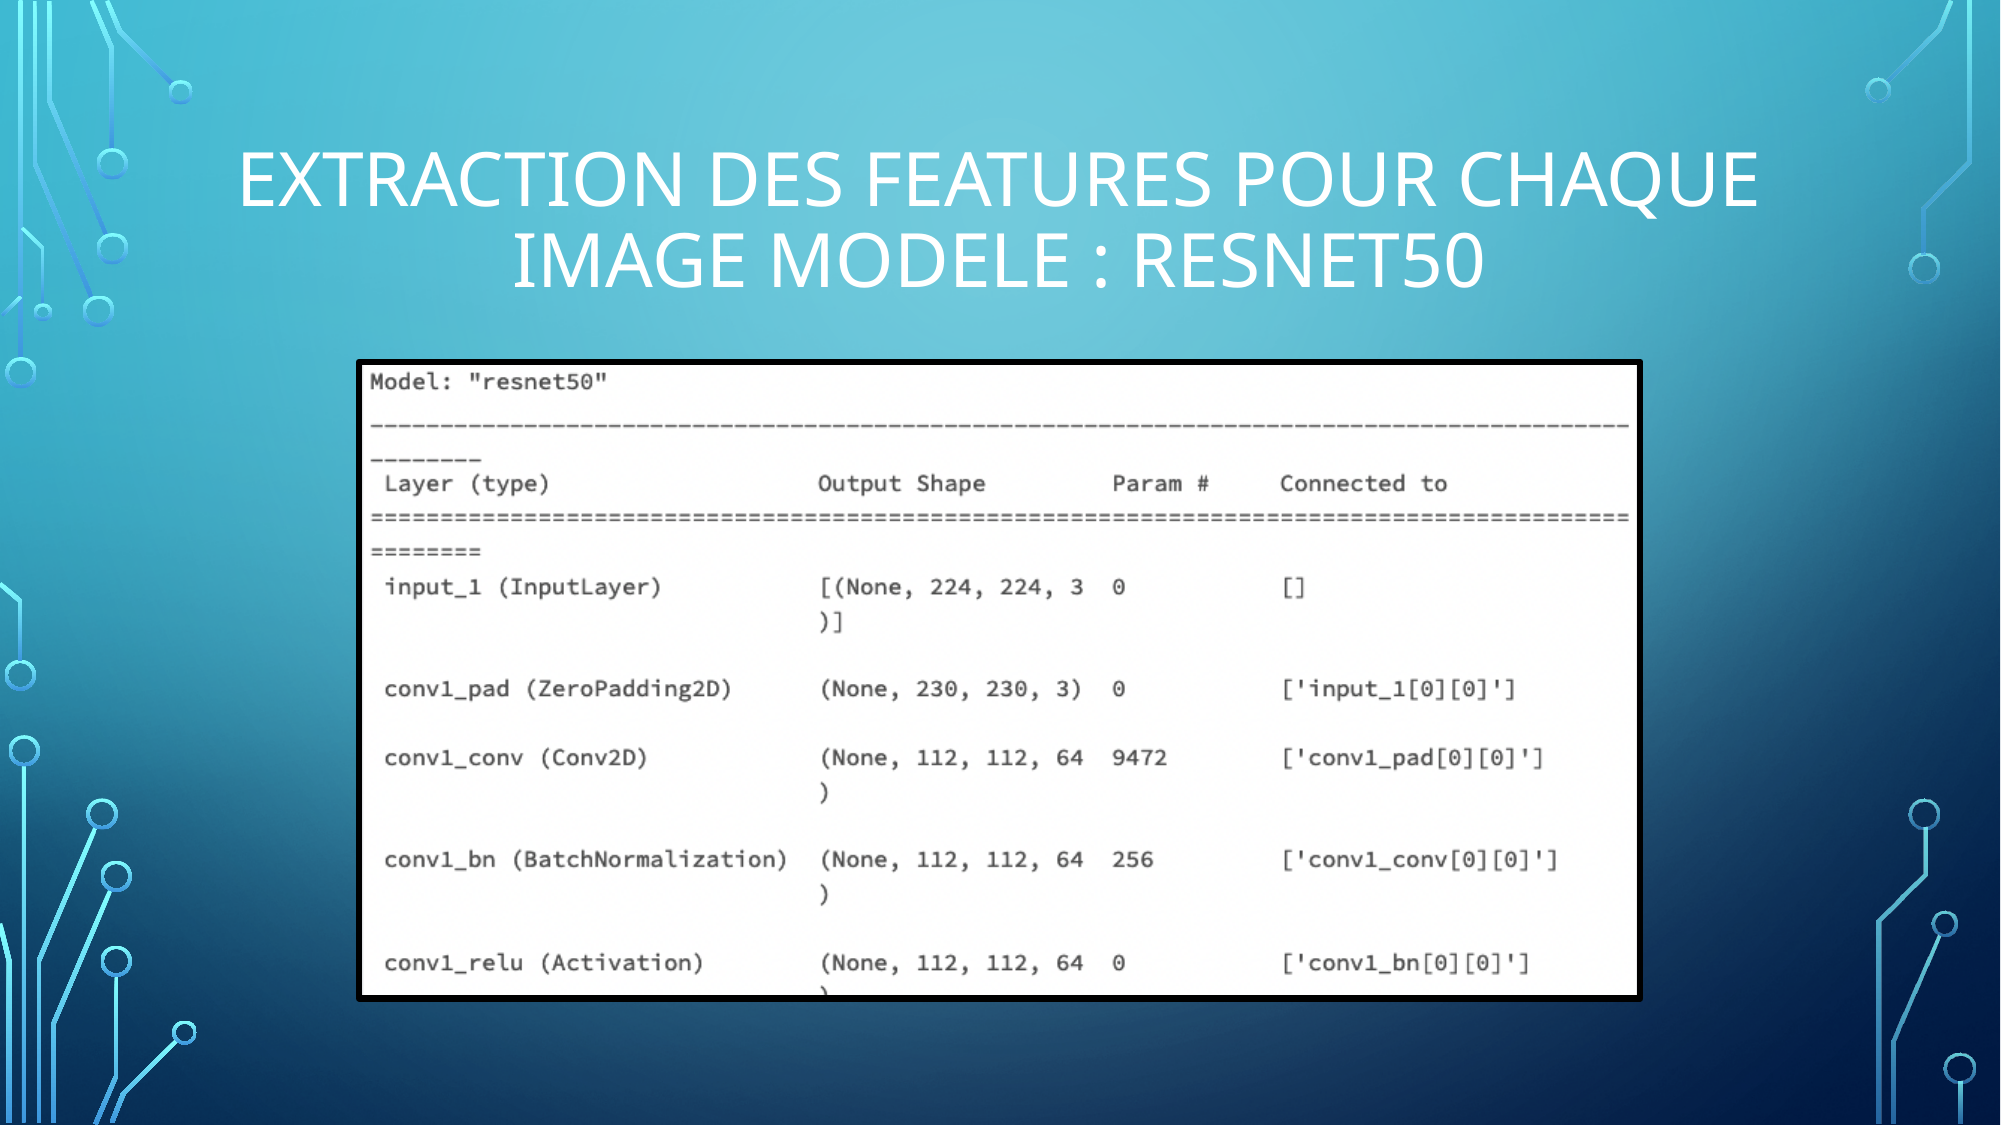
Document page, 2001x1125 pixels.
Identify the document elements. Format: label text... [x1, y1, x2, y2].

picture [361, 364, 1638, 996]
title EXTRACTION DES FEATURES POUR CHAQUE IMAGE MODELE : RESNET50 [187, 101, 1813, 344]
